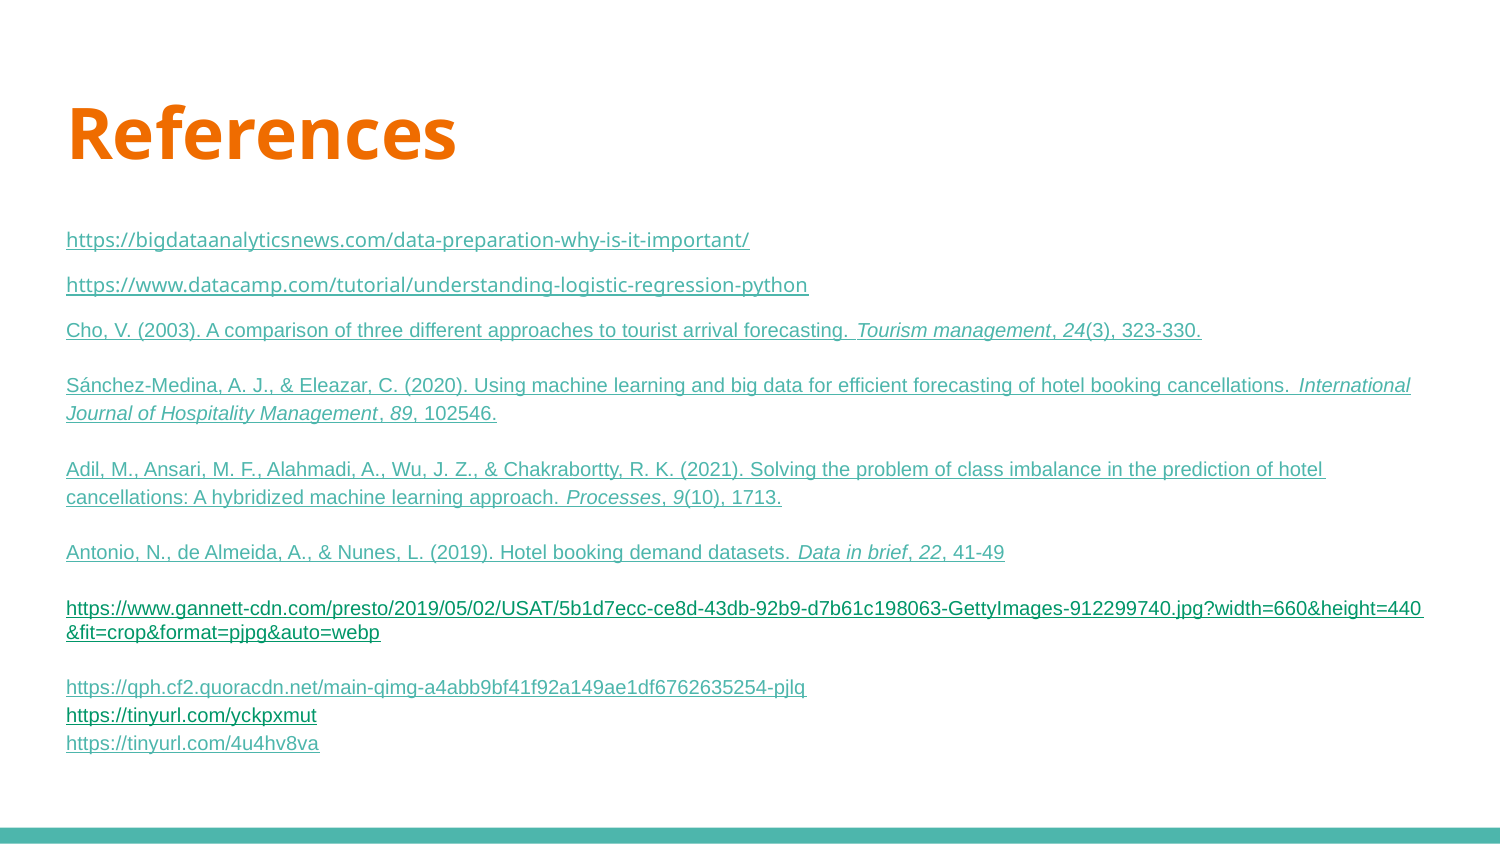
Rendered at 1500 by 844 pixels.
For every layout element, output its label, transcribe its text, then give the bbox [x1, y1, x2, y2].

list https://bigdataanalyticsnews.com/data-preparation-why-is-it-important/ https://www.datacamp.com/tutorial/understanding-logistic-regression-python Cho, V. (2003). A comparison of three different approaches to tourist arrival forecasting. Tourism management, 24(3), 323-330. Sánchez-Medina, A. J., & Eleazar, C. (2020). Using machine learning and big data for efficient forecasting of hotel booking cancellations. International Journal of Hospitality Management, 89, 102546. Adil, M., Ansari, M. F., Alahmadi, A., Wu, J. Z., & Chakrabortty, R. K. (2021). Solving the problem of class imbalance in the prediction of hotel cancellations: A hybridized machine learning approach. Processes, 9(10), 1713. Antonio, N., de Almeida, A., & Nunes, L. (2019). Hotel booking demand datasets. Data in brief, 22, 41-49 https://www.gannett-cdn.com/presto/2019/05/02/USAT/5b1d7ecc-ce8d-43db-92b9-d7b61c198063-GettyImages-912299740.jpg?width=660&height=440&fit=crop&format=pjpg&auto=webp https://qph.cf2.quoracdn.net/main-qimg-a4abb9bf41f92a149ae1df6762635254-pjlq https://tinyurl.com/yckpxmut https://tinyurl.com/4u4hv8va [51, 207, 1449, 750]
title References [51, 72, 1449, 189]
